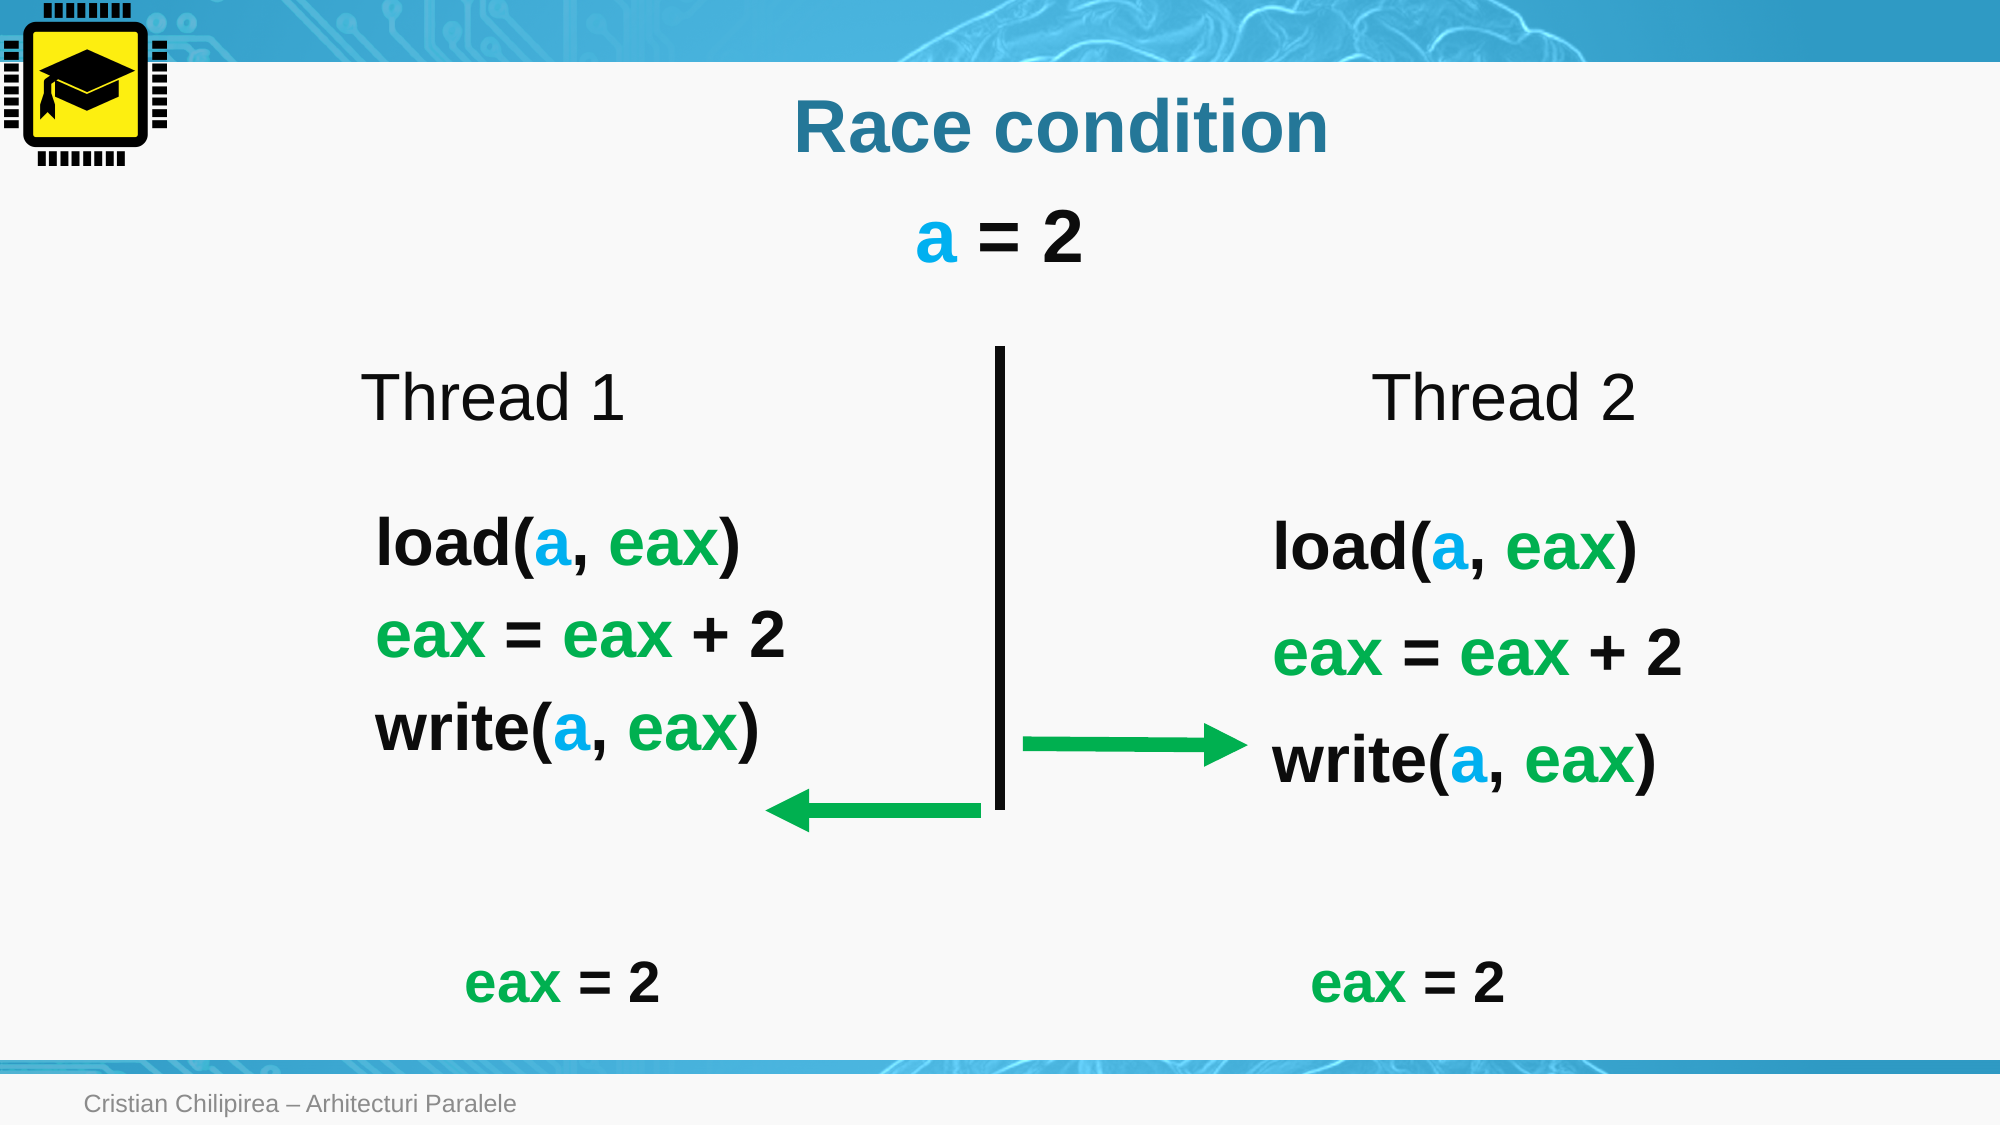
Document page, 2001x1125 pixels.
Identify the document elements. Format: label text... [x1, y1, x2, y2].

text_box Thread 1 [360, 345, 749, 446]
text_box a = 2 [900, 180, 1100, 286]
text_box Thread 2 [1370, 345, 1759, 446]
title Race condition [170, 76, 1955, 180]
list load(a, eax) eax = eax + 2 write(a, eax) [360, 500, 838, 870]
text_box load(a, eax) eax = eax + 2 write(a, eax) [1272, 494, 1750, 865]
picture [0, 0, 2000, 166]
text_box eax = 2 [450, 937, 766, 1022]
footer Cristian Chilipirea – Arhitecturi Paralele [68, 1083, 1542, 1125]
text_box eax = 2 [1295, 937, 1611, 1022]
picture [0, 1060, 2000, 1074]
